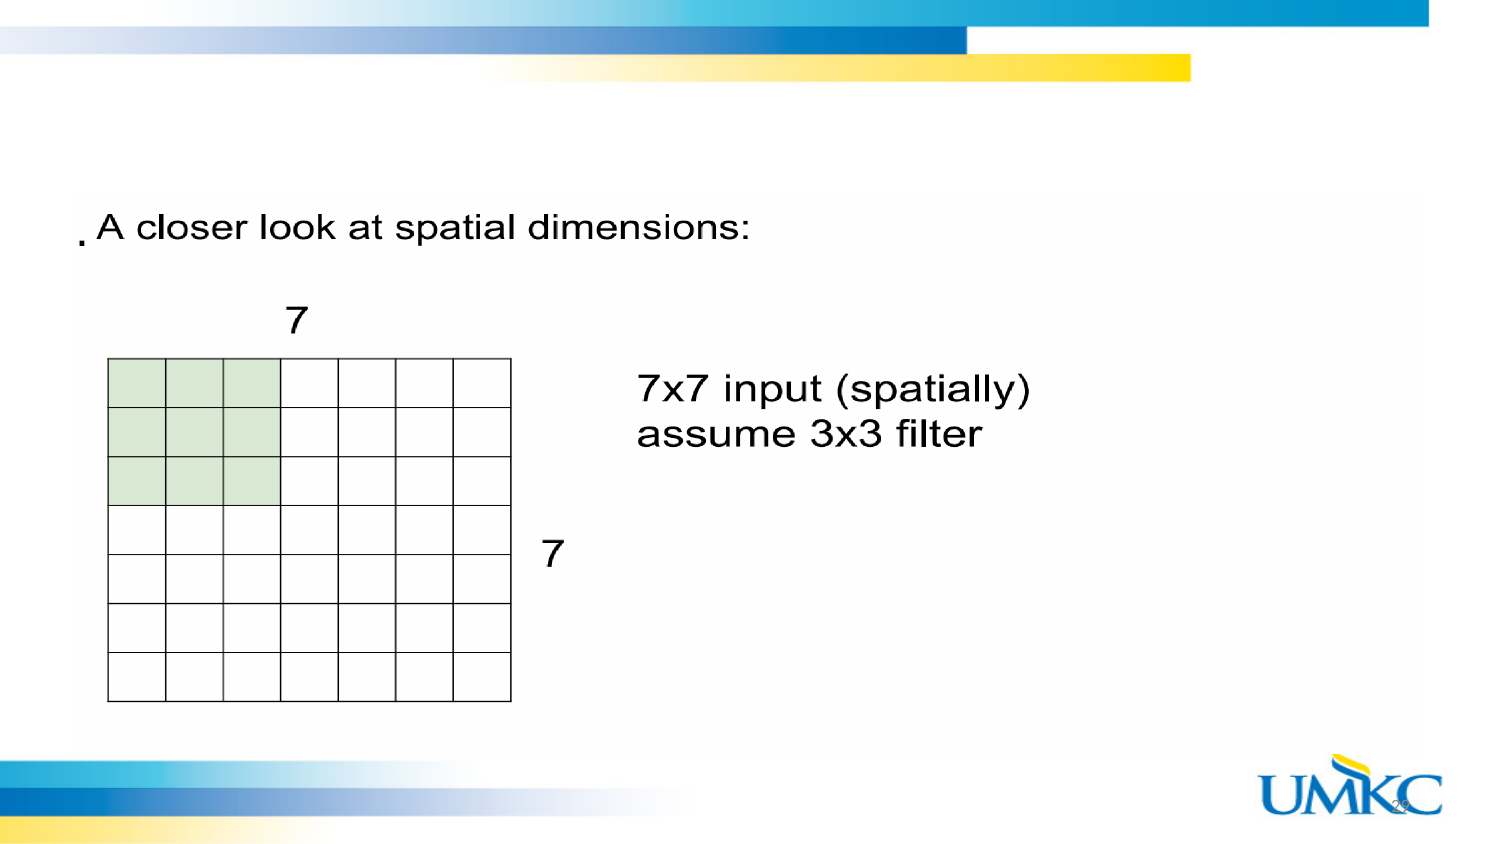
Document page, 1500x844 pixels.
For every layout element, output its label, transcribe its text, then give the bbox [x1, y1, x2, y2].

list . [75, 196, 1425, 754]
slide_number 29 [1074, 782, 1425, 827]
picture [0, 0, 1500, 844]
